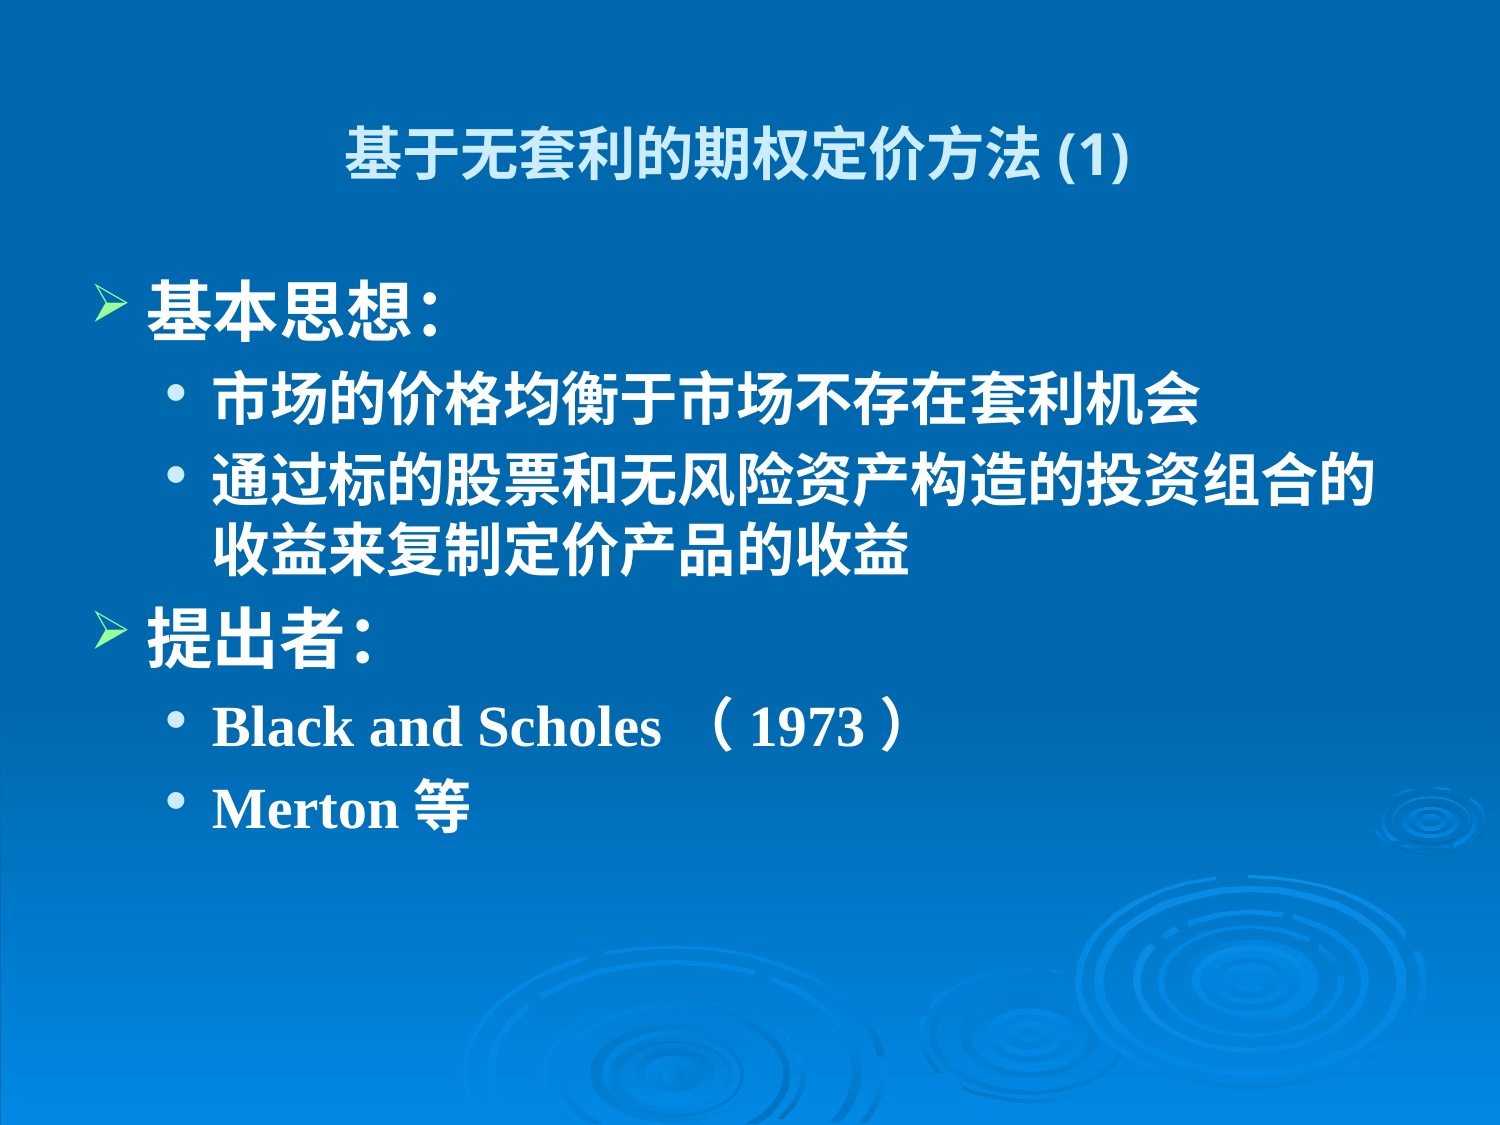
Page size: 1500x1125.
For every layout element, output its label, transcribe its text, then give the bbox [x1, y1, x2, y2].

title 基于无套利的期权定价方法(1) [74, 45, 1426, 233]
list 基本思想： 市场的价格均衡于市场不存在套利机会 通过标的股票和无风险资产构造的投资组合的收益来复制定价产品的收益 提出者： Black and Scholes（1973） Merton等 [74, 262, 1426, 1006]
